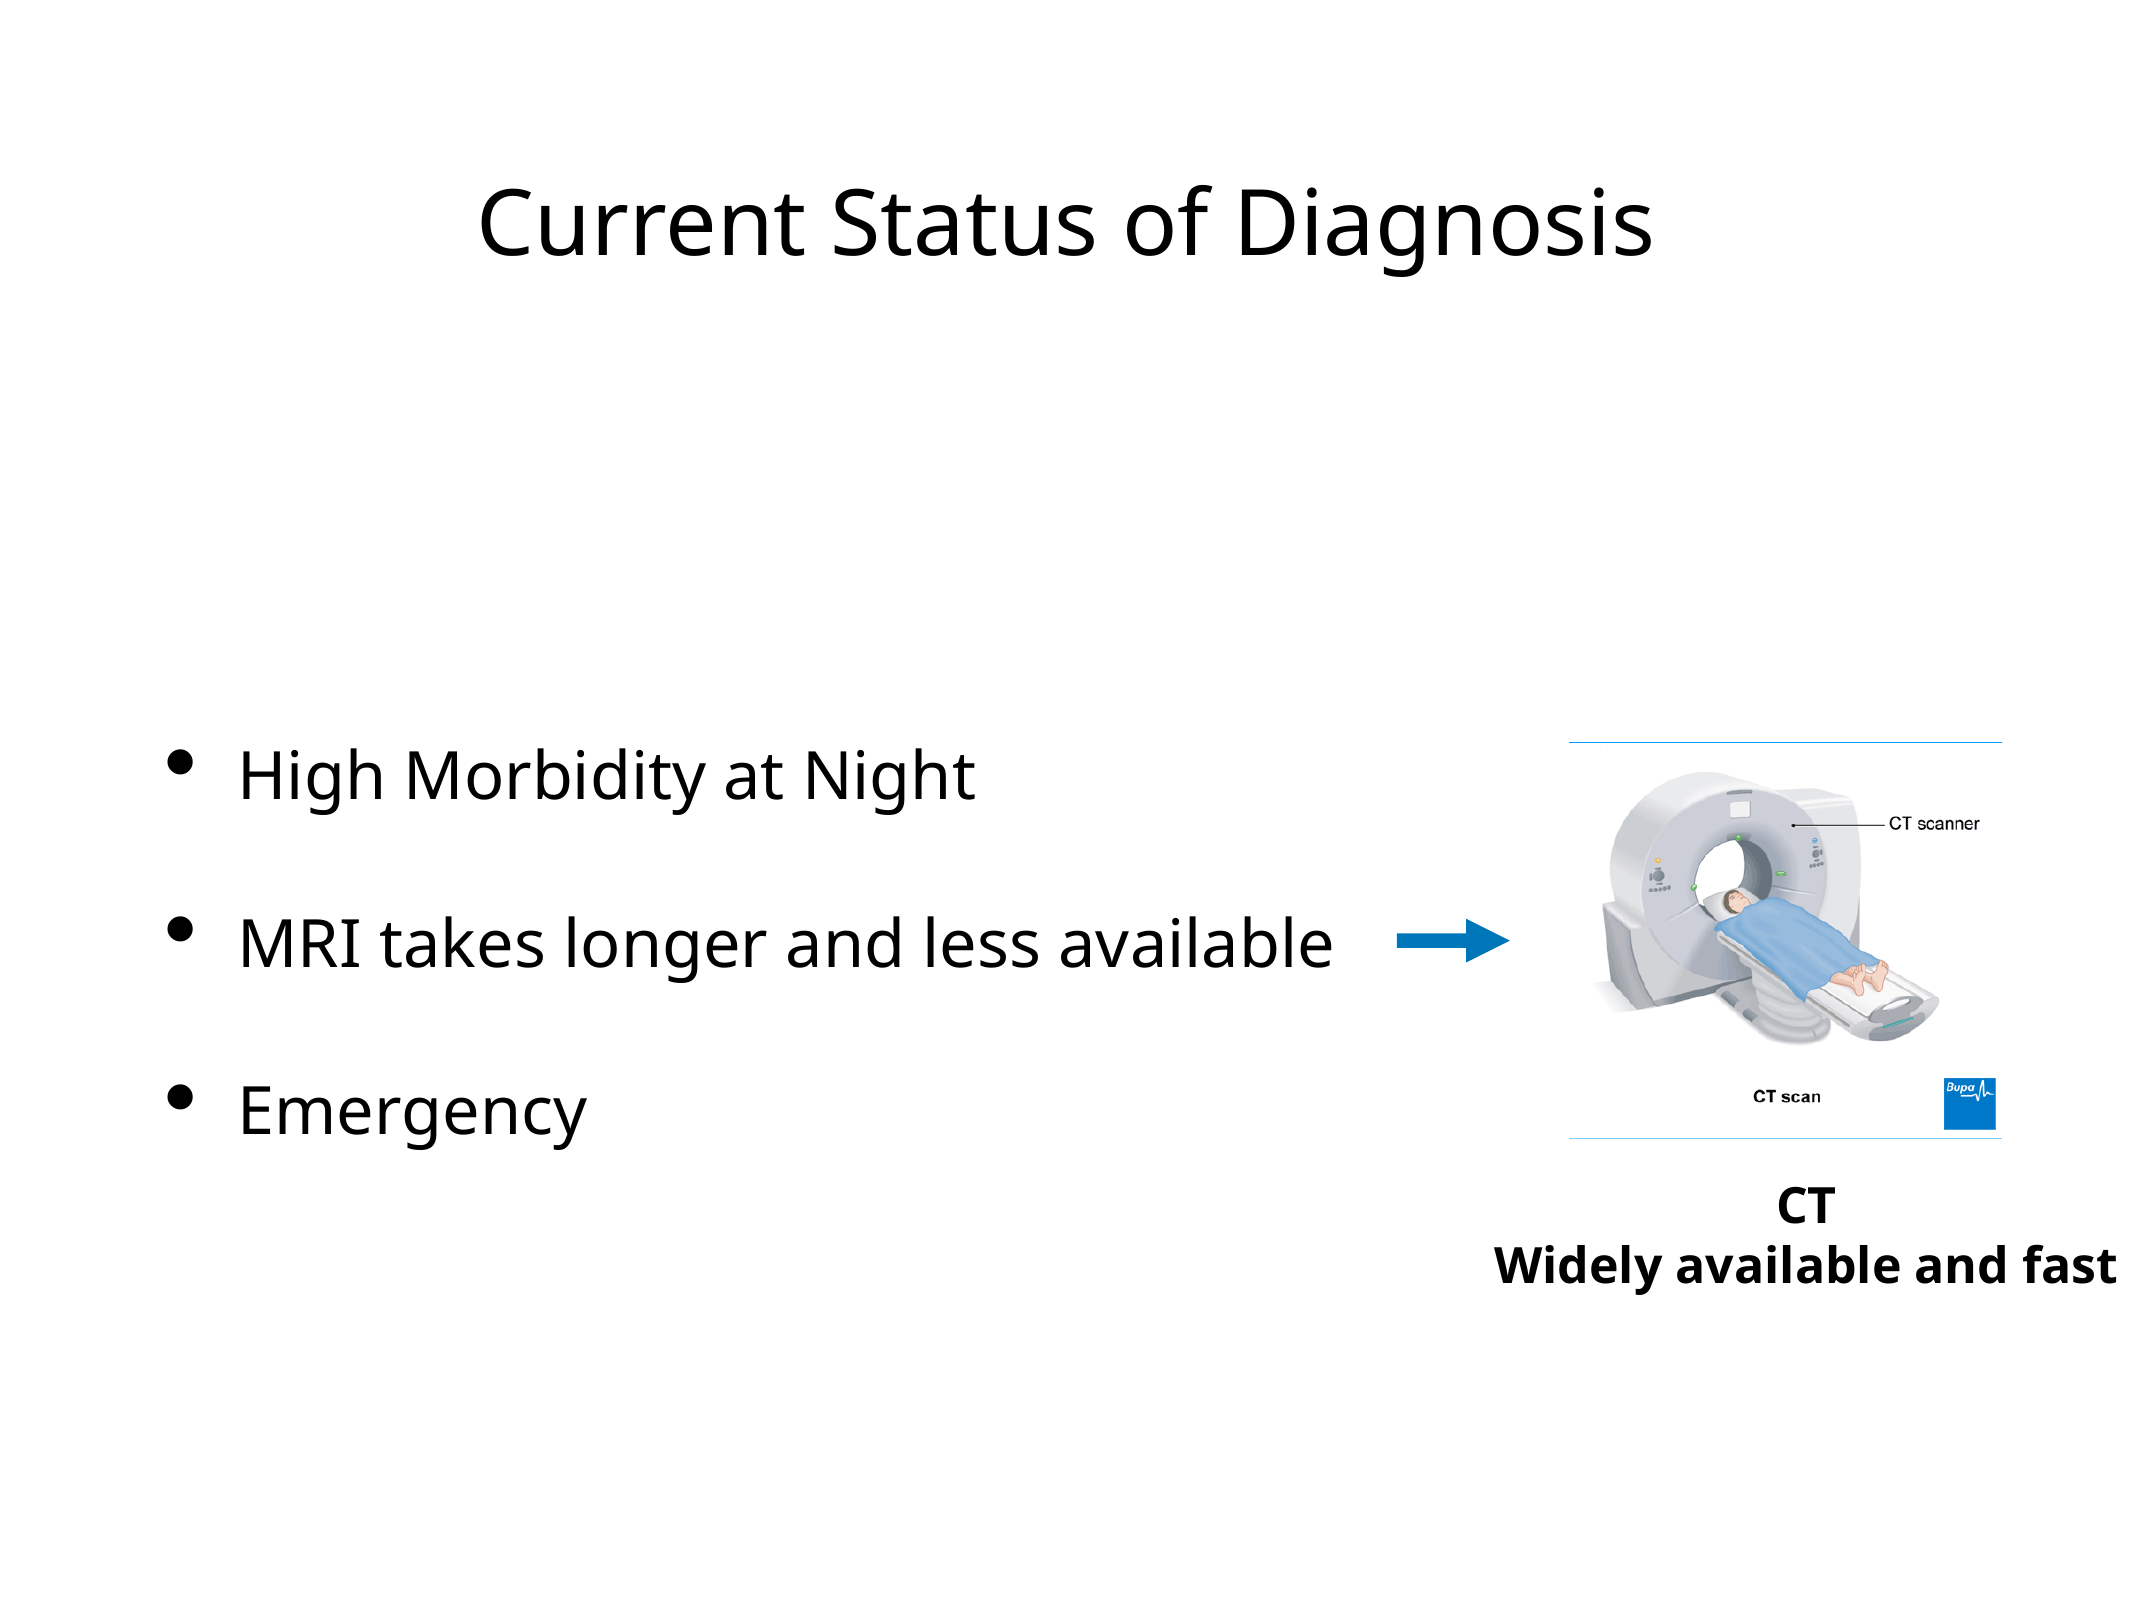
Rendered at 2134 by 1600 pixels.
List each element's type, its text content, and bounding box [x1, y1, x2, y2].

list High Morbidity at Night MRI takes longer and less available Emergency [155, 424, 1978, 1457]
picture [1569, 741, 2002, 1140]
text_box [1396, 934, 1510, 947]
text_box CT Widely available and fast [1485, 1165, 2127, 1302]
title Current Status of Diagnosis [155, 41, 1978, 397]
